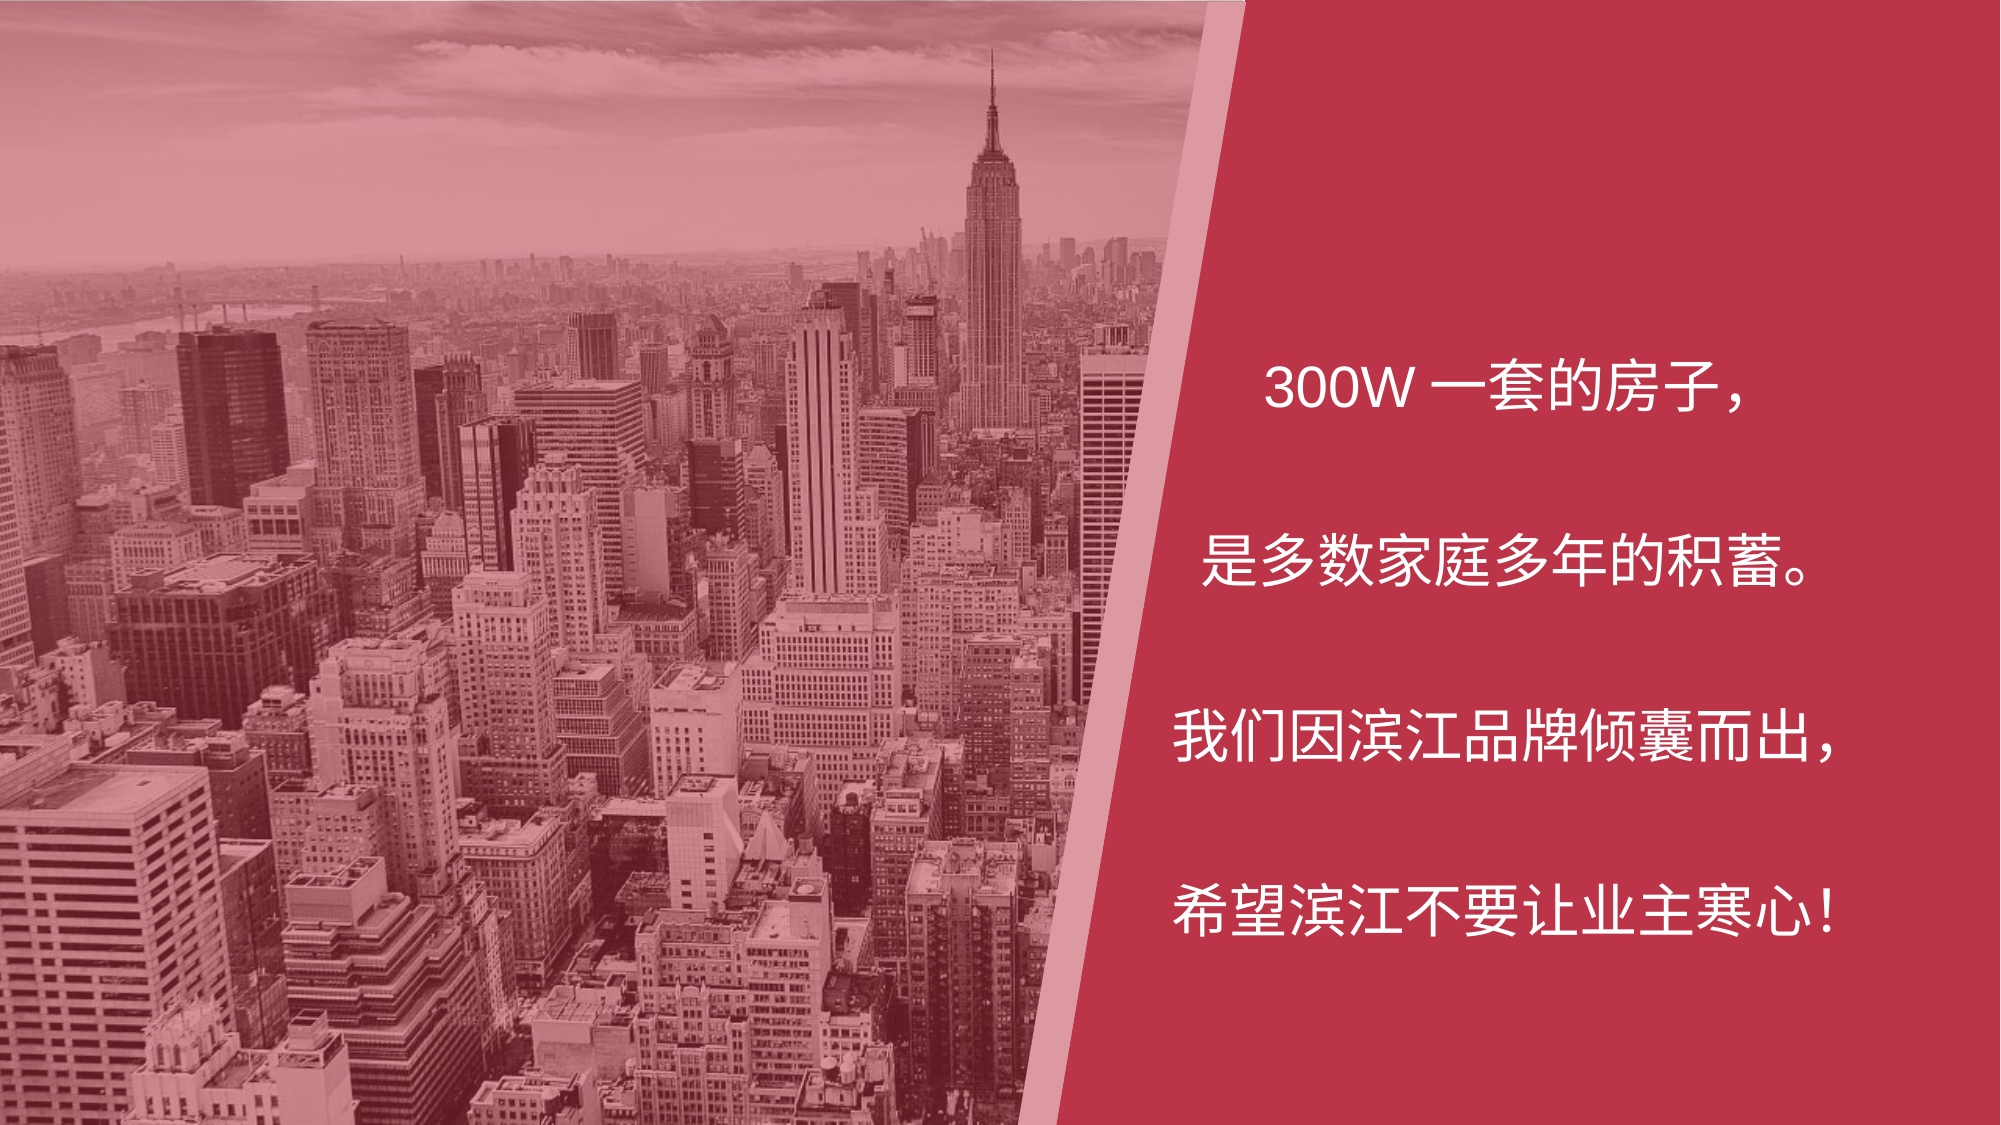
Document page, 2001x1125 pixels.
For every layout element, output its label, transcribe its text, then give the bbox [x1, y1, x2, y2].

text_box 300W一套的房子， 是多数家庭多年的积蓄。 我们因滨江品牌倾囊而出， 希望滨江不要让业主寒心！ [1156, 236, 1886, 952]
